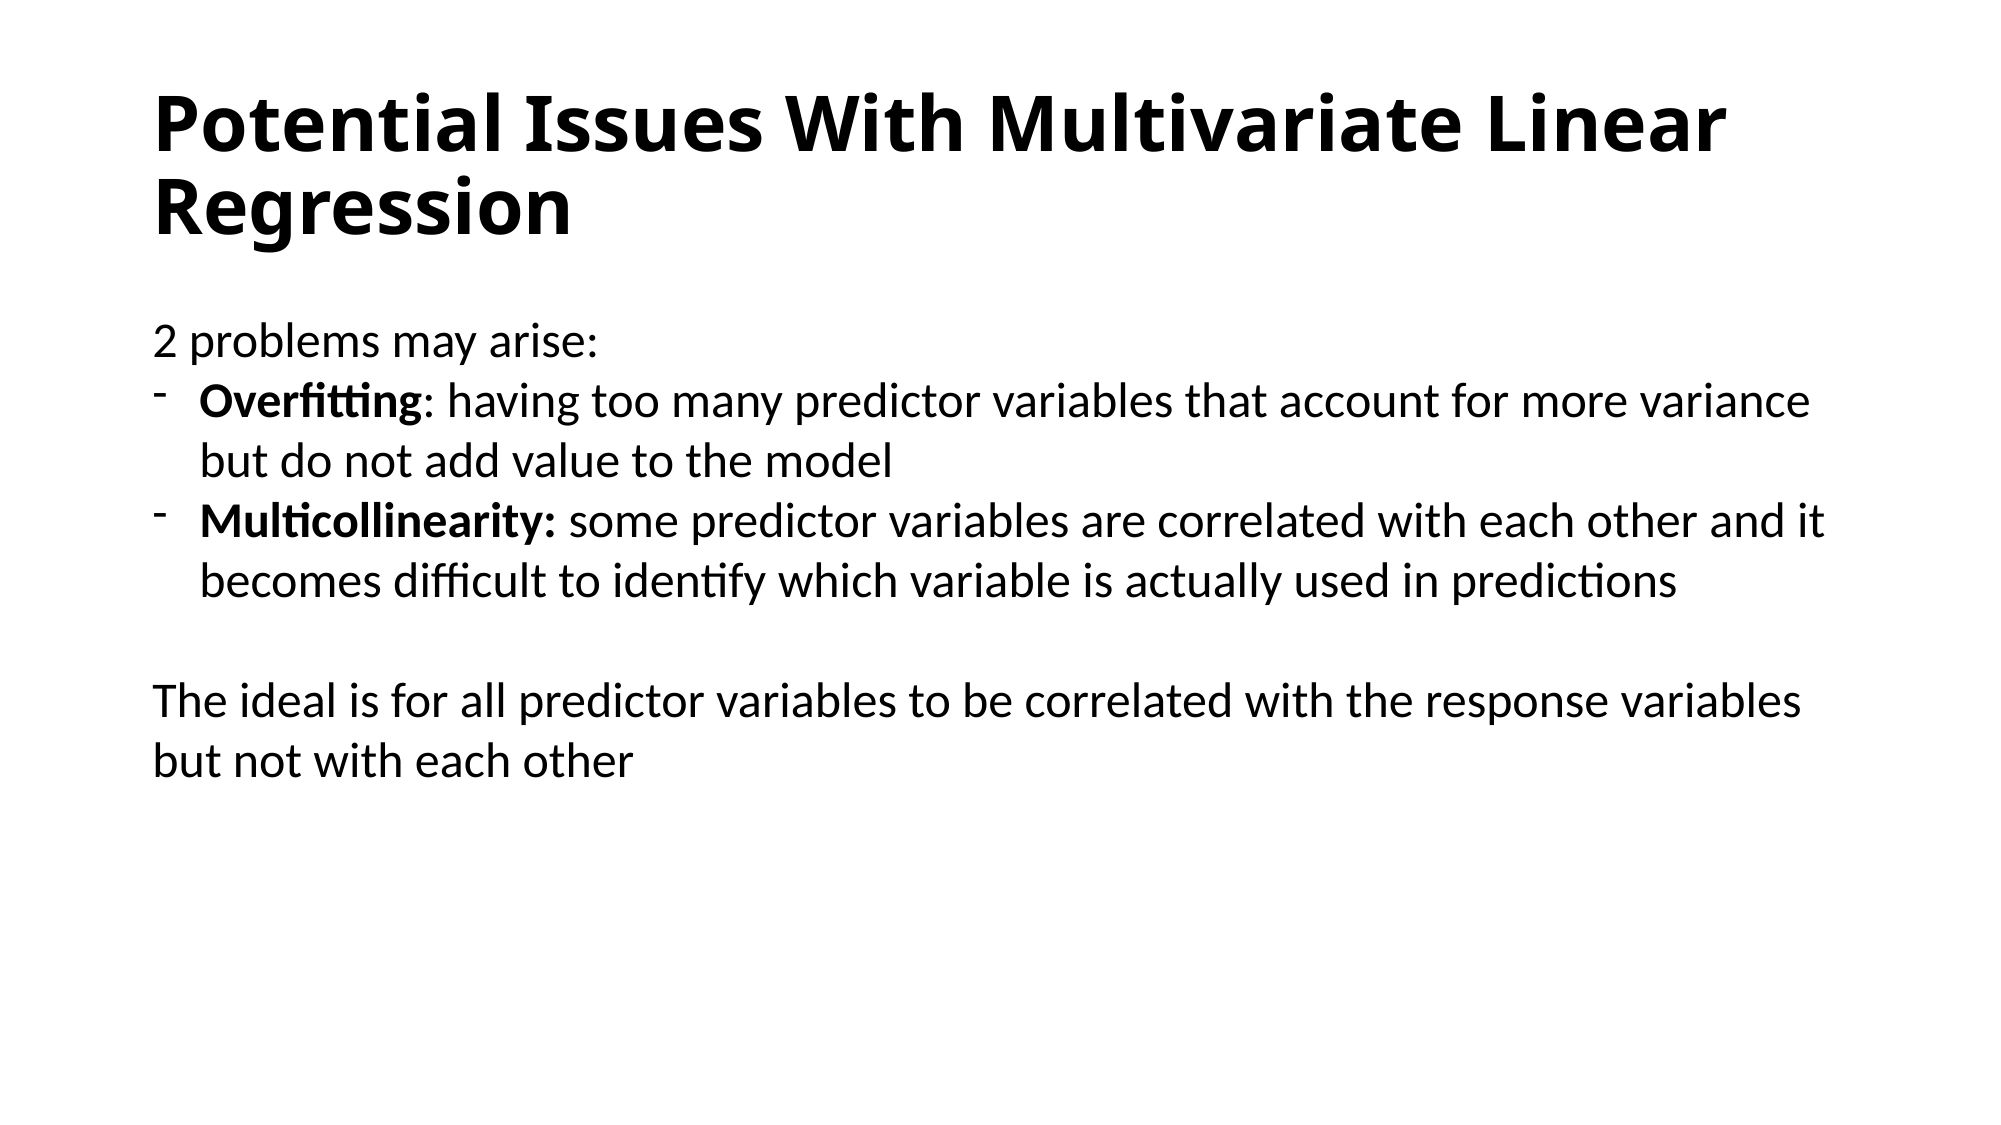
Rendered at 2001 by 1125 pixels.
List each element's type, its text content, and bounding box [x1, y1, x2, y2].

list 2 problems may arise: Overfitting: having too many predictor variables that account for more variance but do not add value to the model Multicollinearity: some predictor variables are correlated with each other and it becomes difficult to identify which variable is actually used in predictions The ideal is for all predictor variables to be correlated with the response variables but not with each other [137, 299, 1863, 871]
title Potential Issues With Multivariate Linear Regression [137, 59, 1941, 278]
